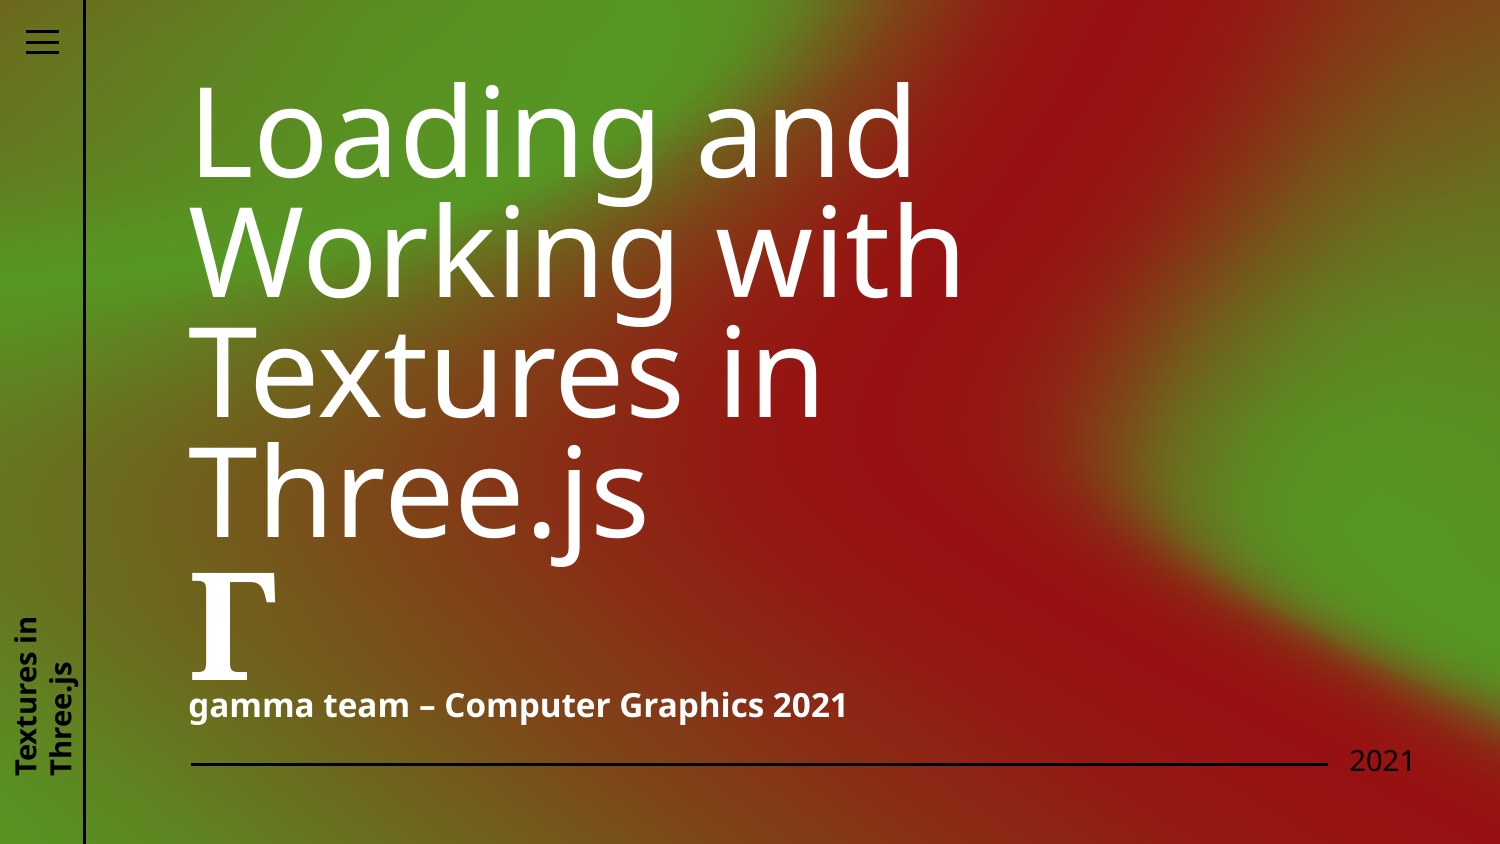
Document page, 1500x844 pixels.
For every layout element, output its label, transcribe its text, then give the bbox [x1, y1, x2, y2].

subtitle gamma team – Computer Graphics 2021 [172, 666, 884, 741]
text_box Γ [173, 523, 335, 717]
picture [0, 0, 83, 844]
text_box [15, 15, 70, 70]
picture [86, 0, 1500, 844]
title Loading and Working with Textures in Three.js [173, 144, 1257, 499]
